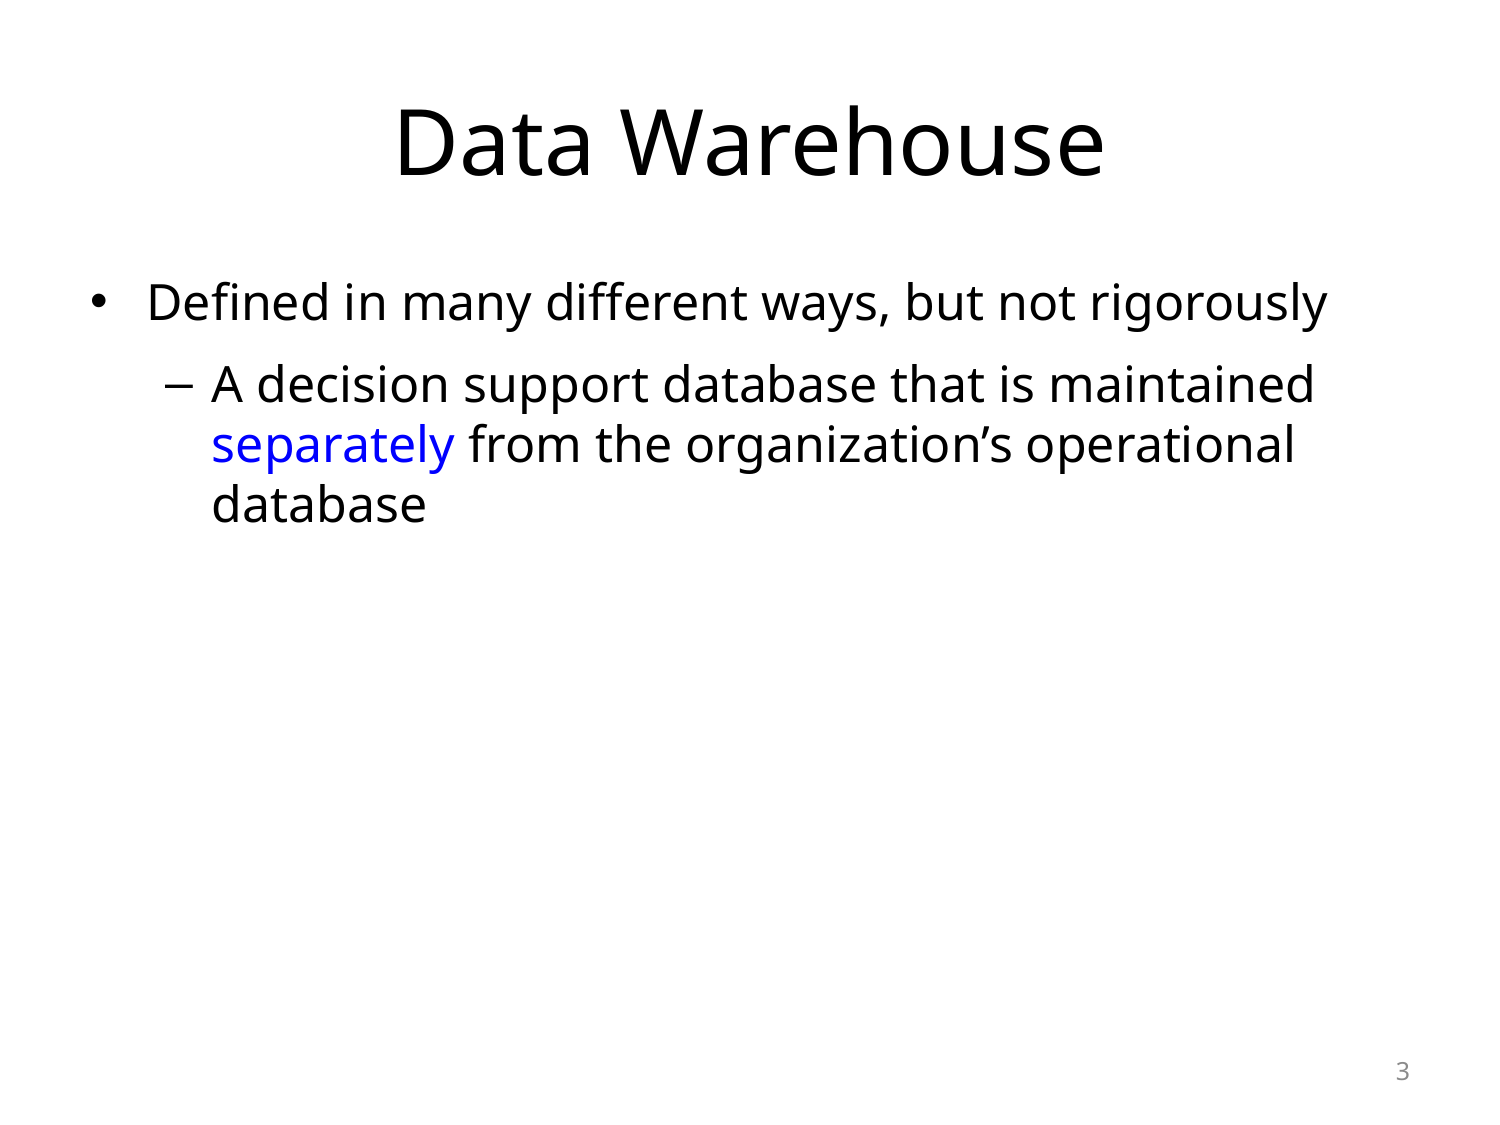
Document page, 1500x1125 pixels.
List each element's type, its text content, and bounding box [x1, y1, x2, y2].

list Defined in many different ways, but not rigorously A decision support database that is maintained separately from the organization’s operational database [75, 262, 1425, 1005]
slide_number 3 [1074, 1042, 1425, 1103]
title Data Warehouse [75, 45, 1425, 233]
